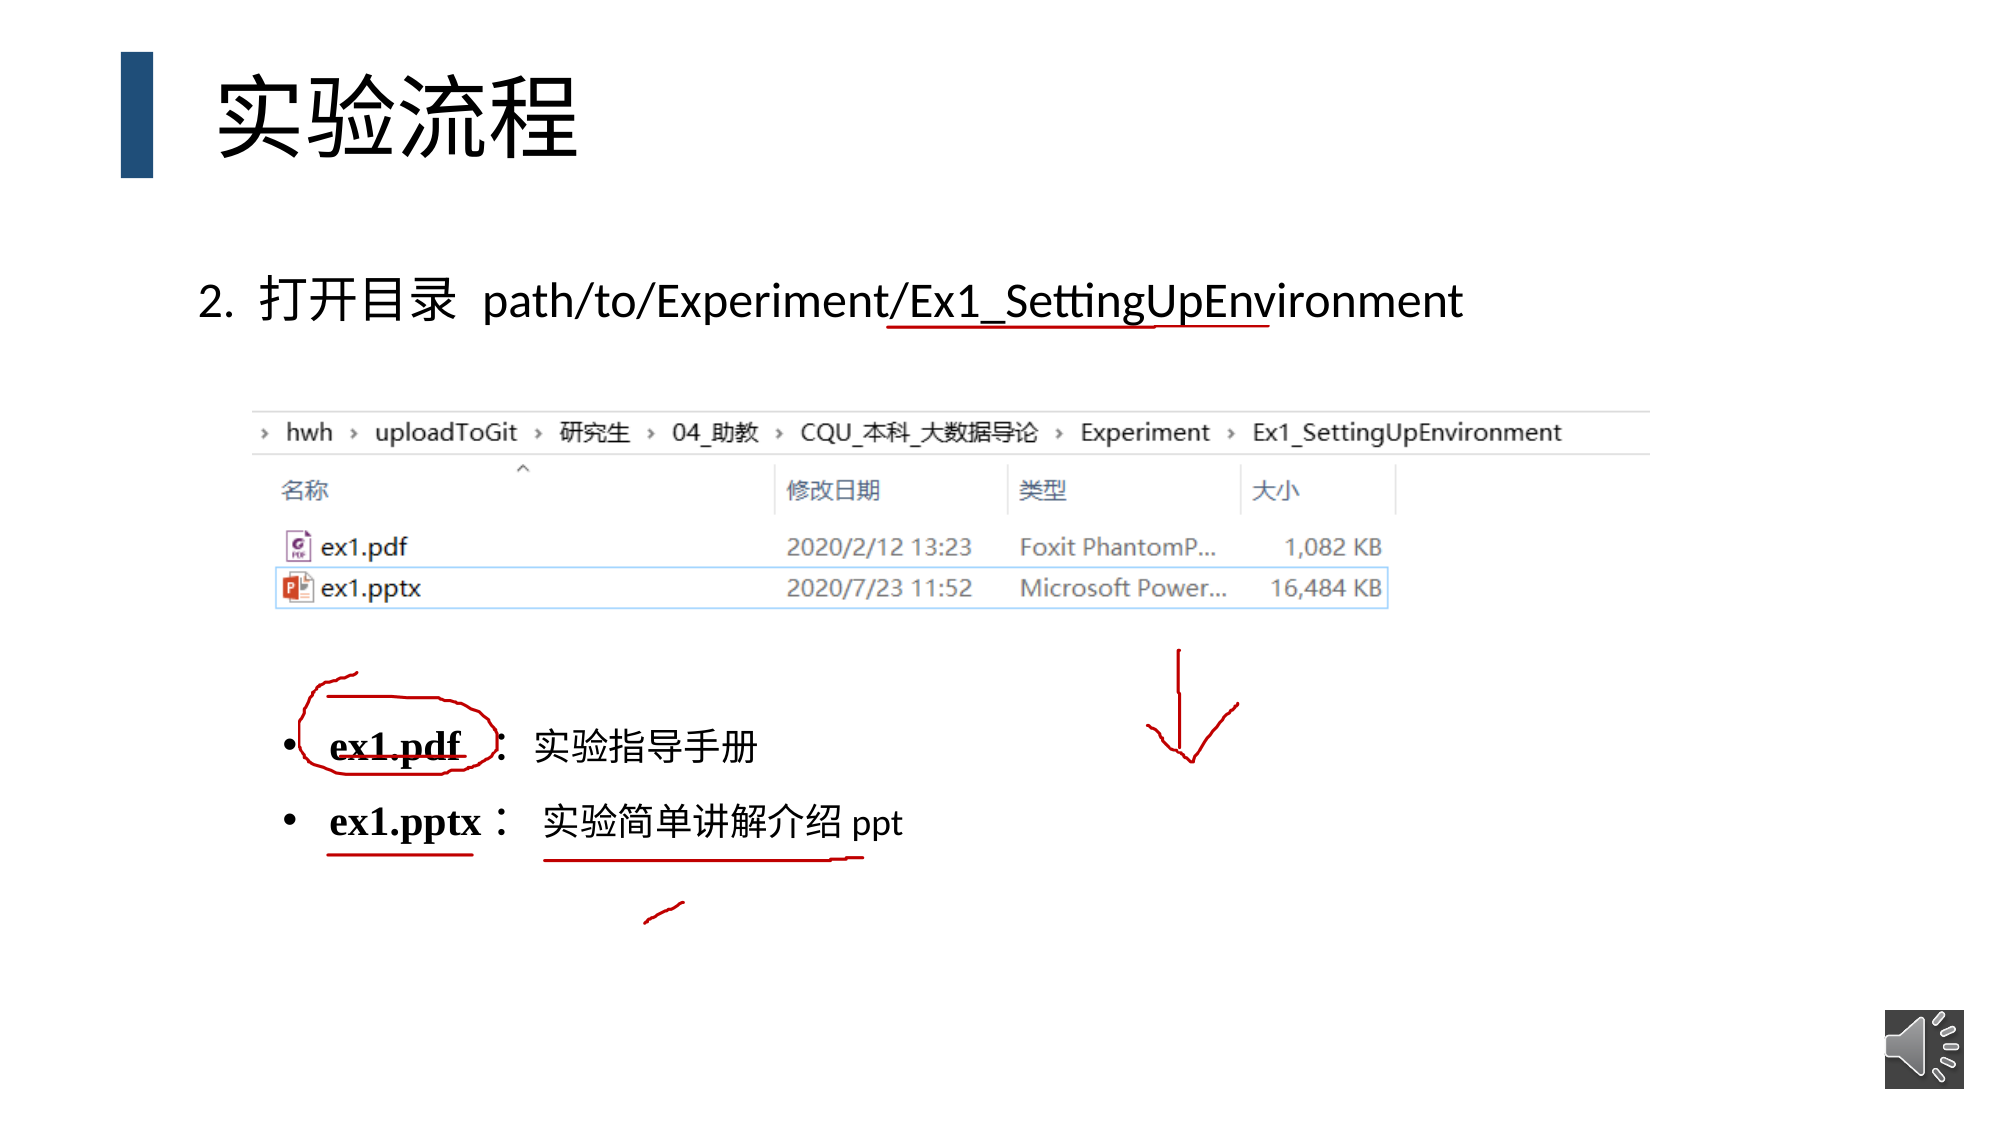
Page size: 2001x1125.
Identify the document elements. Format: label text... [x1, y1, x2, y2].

picture [1883, 1008, 1965, 1090]
picture [252, 325, 1650, 935]
text_box ex1.pdf ：实验指导手册 ex1.pptx： 实验简单讲解介绍ppt [267, 686, 298, 852]
text_box 实验流程 [156, 51, 596, 177]
text_box 2. 打开目录 path/to/Experiment/Ex1_SettingUpEnvironment [183, 259, 1666, 335]
text_box [120, 51, 154, 179]
